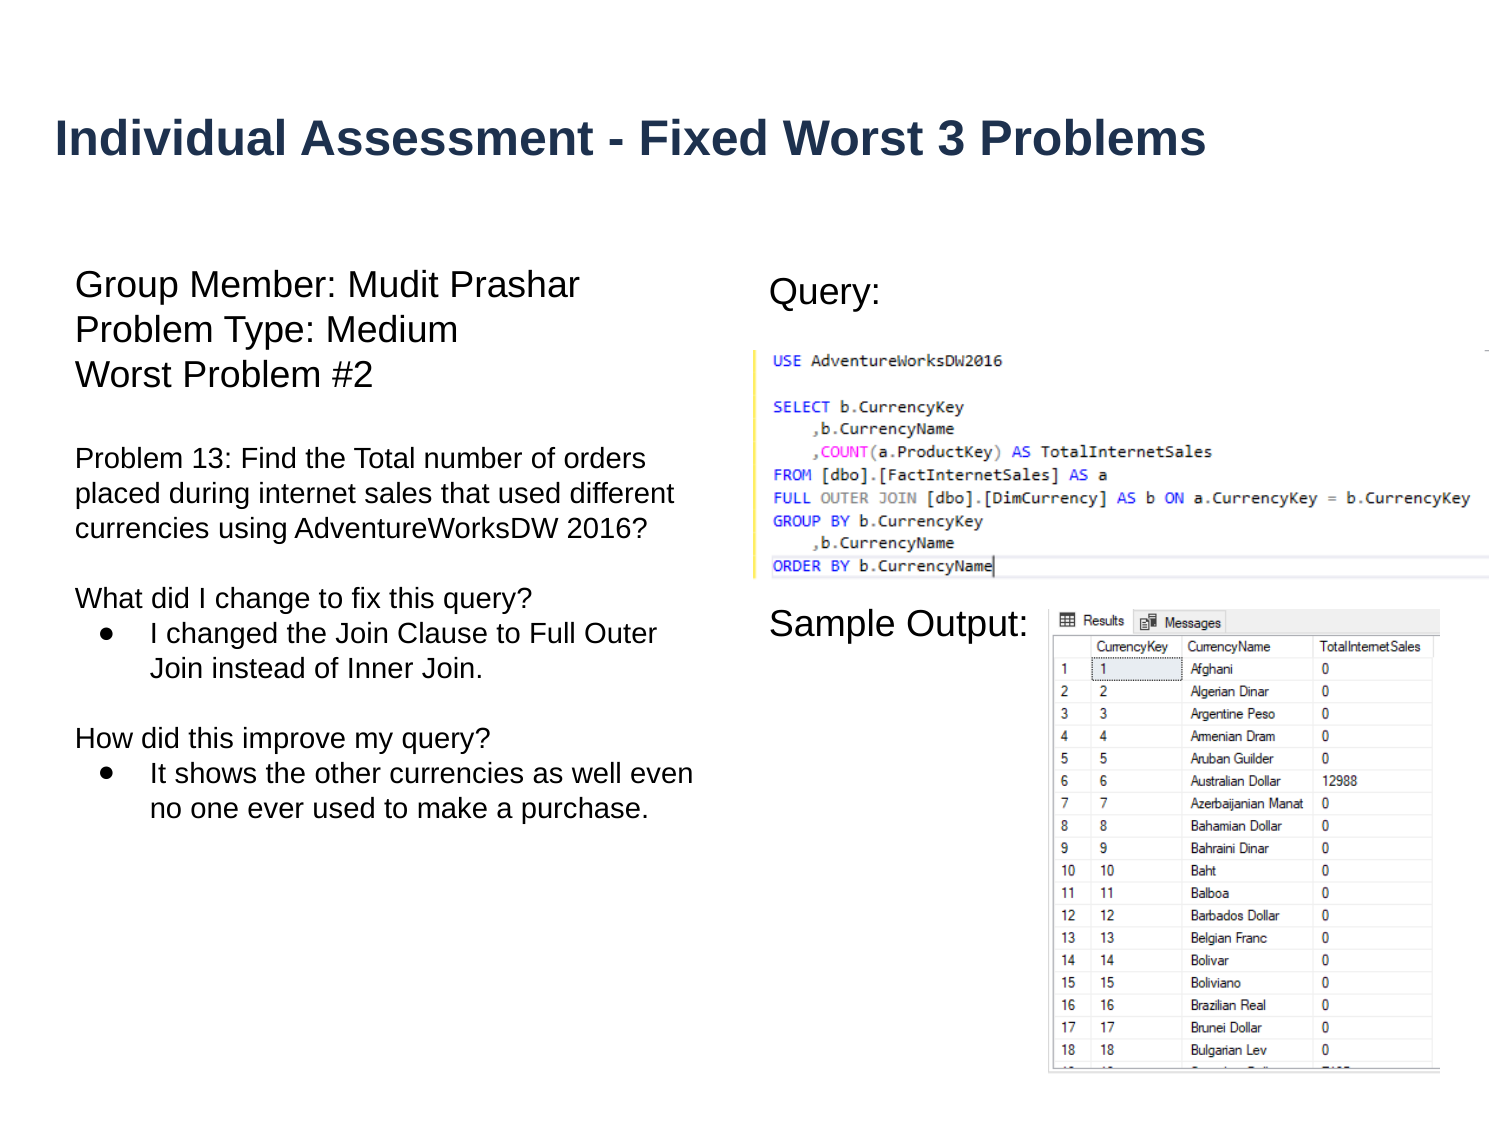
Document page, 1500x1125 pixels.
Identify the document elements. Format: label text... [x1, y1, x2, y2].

picture [1048, 609, 1440, 1075]
picture [753, 350, 1489, 585]
text_box Group Member: Mudit Prashar Problem Type: Medium Worst Problem #2 Problem 13: Find the Total number of orders placed during internet sales that used different currencies using AdventureWorksDW 2016? What did I change to fix this query? I changed the Join Clause to Full Outer Join instead of Inner Join. How did this improve my query? It shows the other currencies as well even no one ever used to make a purchase. [59, 252, 712, 1058]
text_box Query: Sample Output: [753, 252, 1421, 350]
title Individual Assessment - Fixed Worst 3 Problems [39, 18, 1463, 253]
text_box Query: Sample Output: [753, 592, 1421, 1058]
